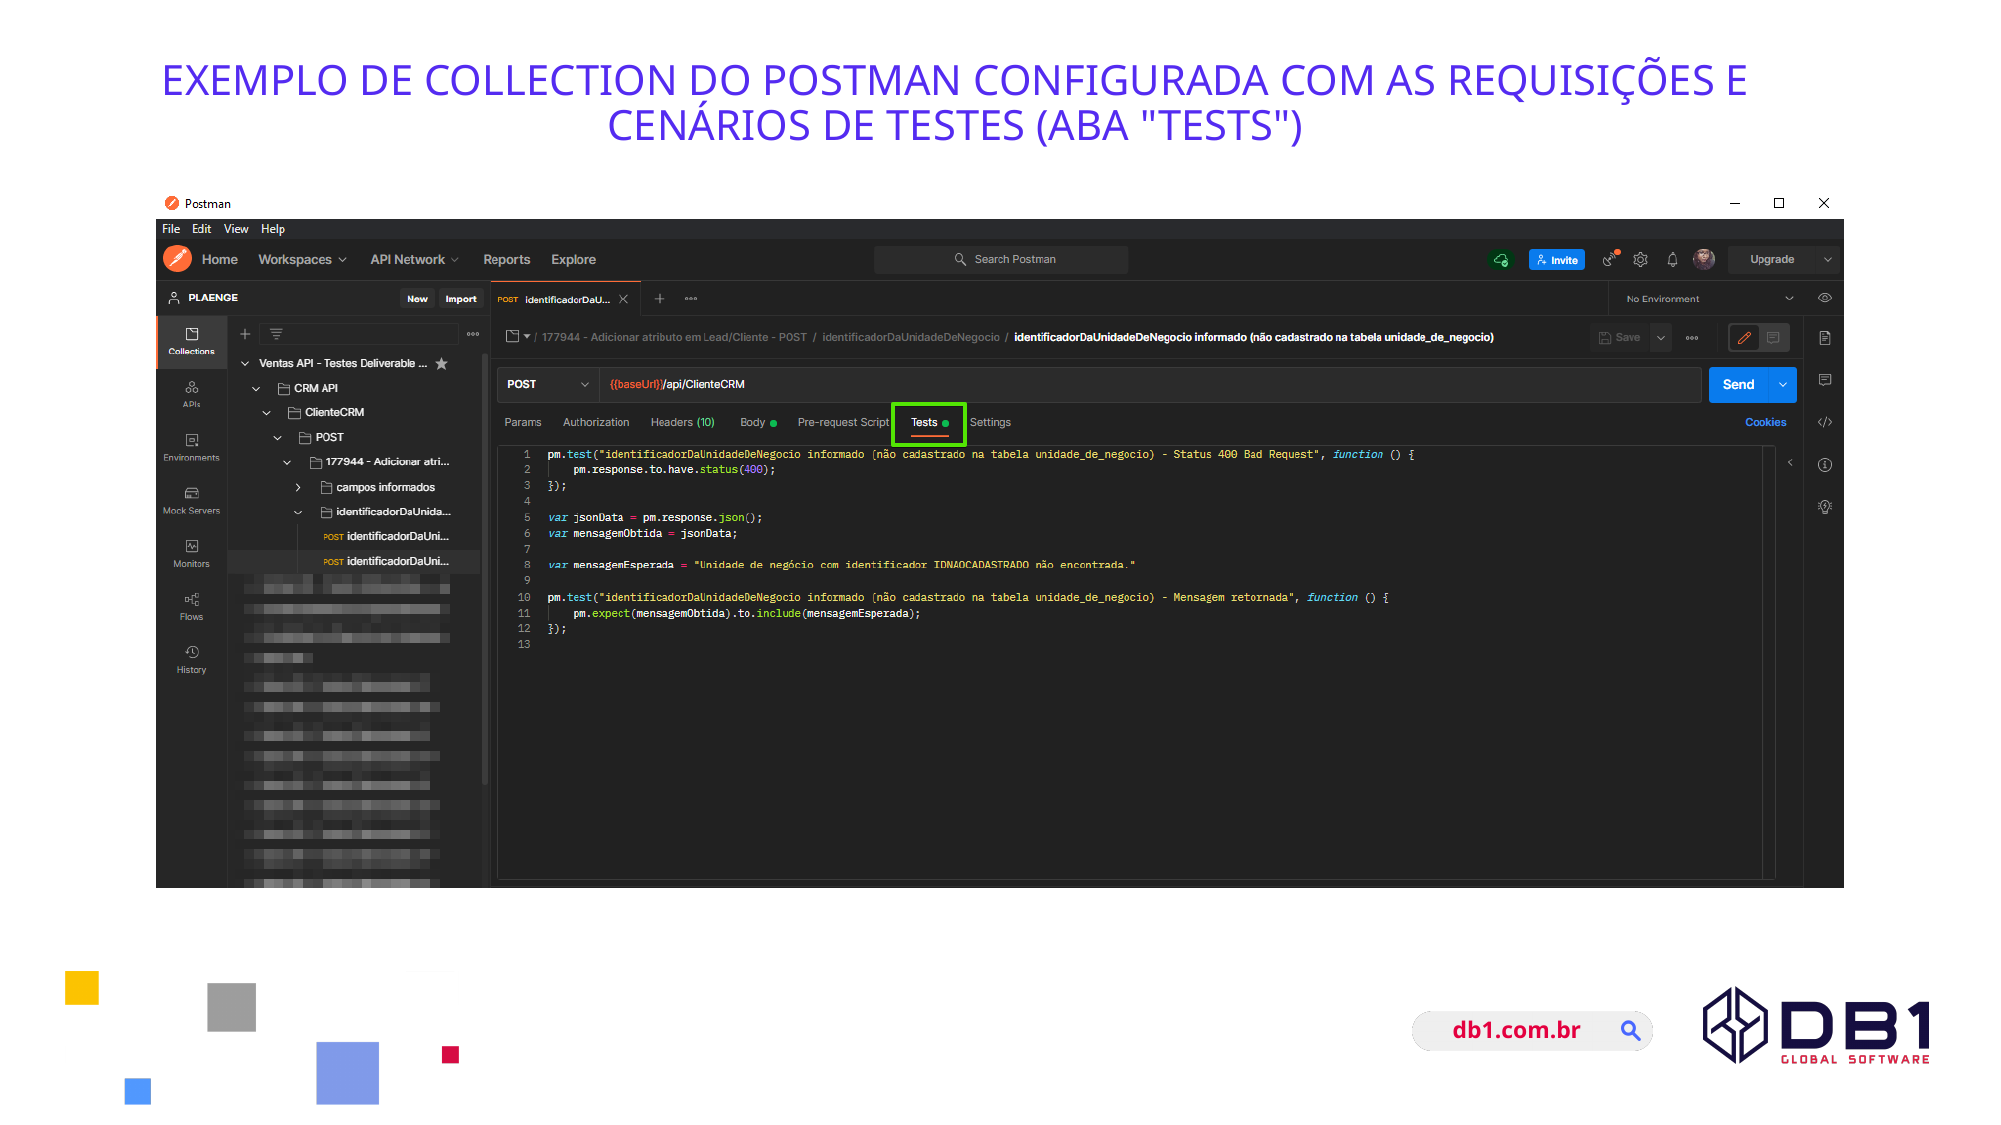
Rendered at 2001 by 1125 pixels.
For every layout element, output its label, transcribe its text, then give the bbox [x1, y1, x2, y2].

list [54, 210, 1941, 1075]
picture [156, 193, 1844, 888]
title EXEMPLO DE COLLECTION DO POSTMAN CONFIGURADA COM AS REQUISIÇÕES E CENÁRIOS DE TESTES (ABA "TESTS") [92, 51, 1818, 210]
picture [65, 1075, 459, 1125]
